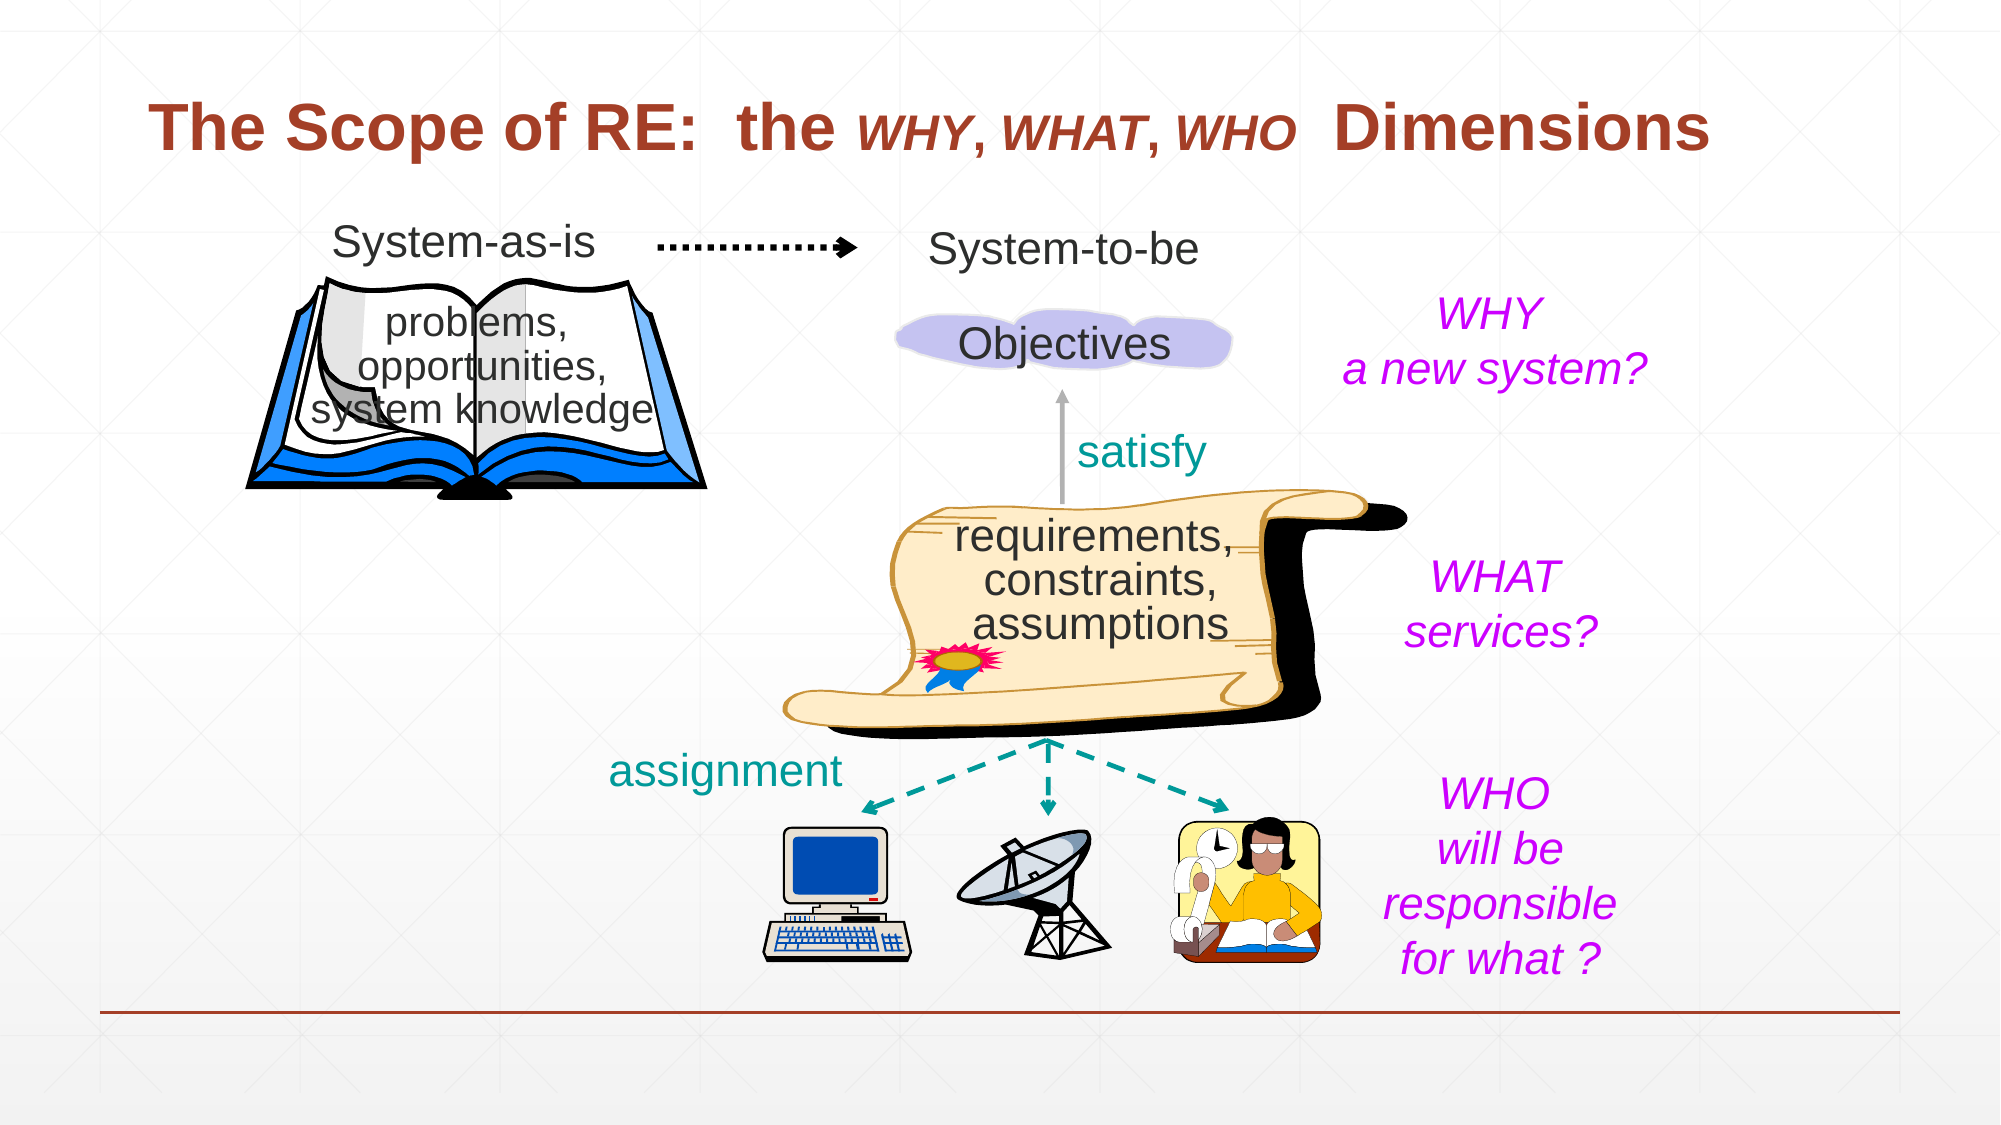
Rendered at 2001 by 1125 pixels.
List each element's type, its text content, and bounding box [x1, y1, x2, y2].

text_box satisfy [1063, 414, 1223, 484]
text_box [861, 800, 881, 814]
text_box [895, 309, 1233, 376]
text_box [1212, 798, 1230, 812]
text_box System-to-be [907, 226, 1221, 280]
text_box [762, 826, 913, 963]
text_box System-as-is [307, 218, 621, 255]
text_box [952, 826, 1113, 960]
text_box [842, 240, 858, 255]
text_box assignment [580, 743, 858, 803]
text_box WHO will be responsible for what ? [1331, 756, 1671, 992]
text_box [782, 489, 1408, 740]
text_box WHAT services? [1408, 539, 1645, 664]
text_box WHY a new system? [1307, 276, 1683, 402]
title The Scope of RE: the WHY, WHAT, WHO Dimensions [133, 46, 1854, 172]
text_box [245, 255, 708, 502]
text_box [1056, 389, 1069, 489]
text_box [1041, 799, 1056, 817]
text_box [1170, 814, 1325, 963]
